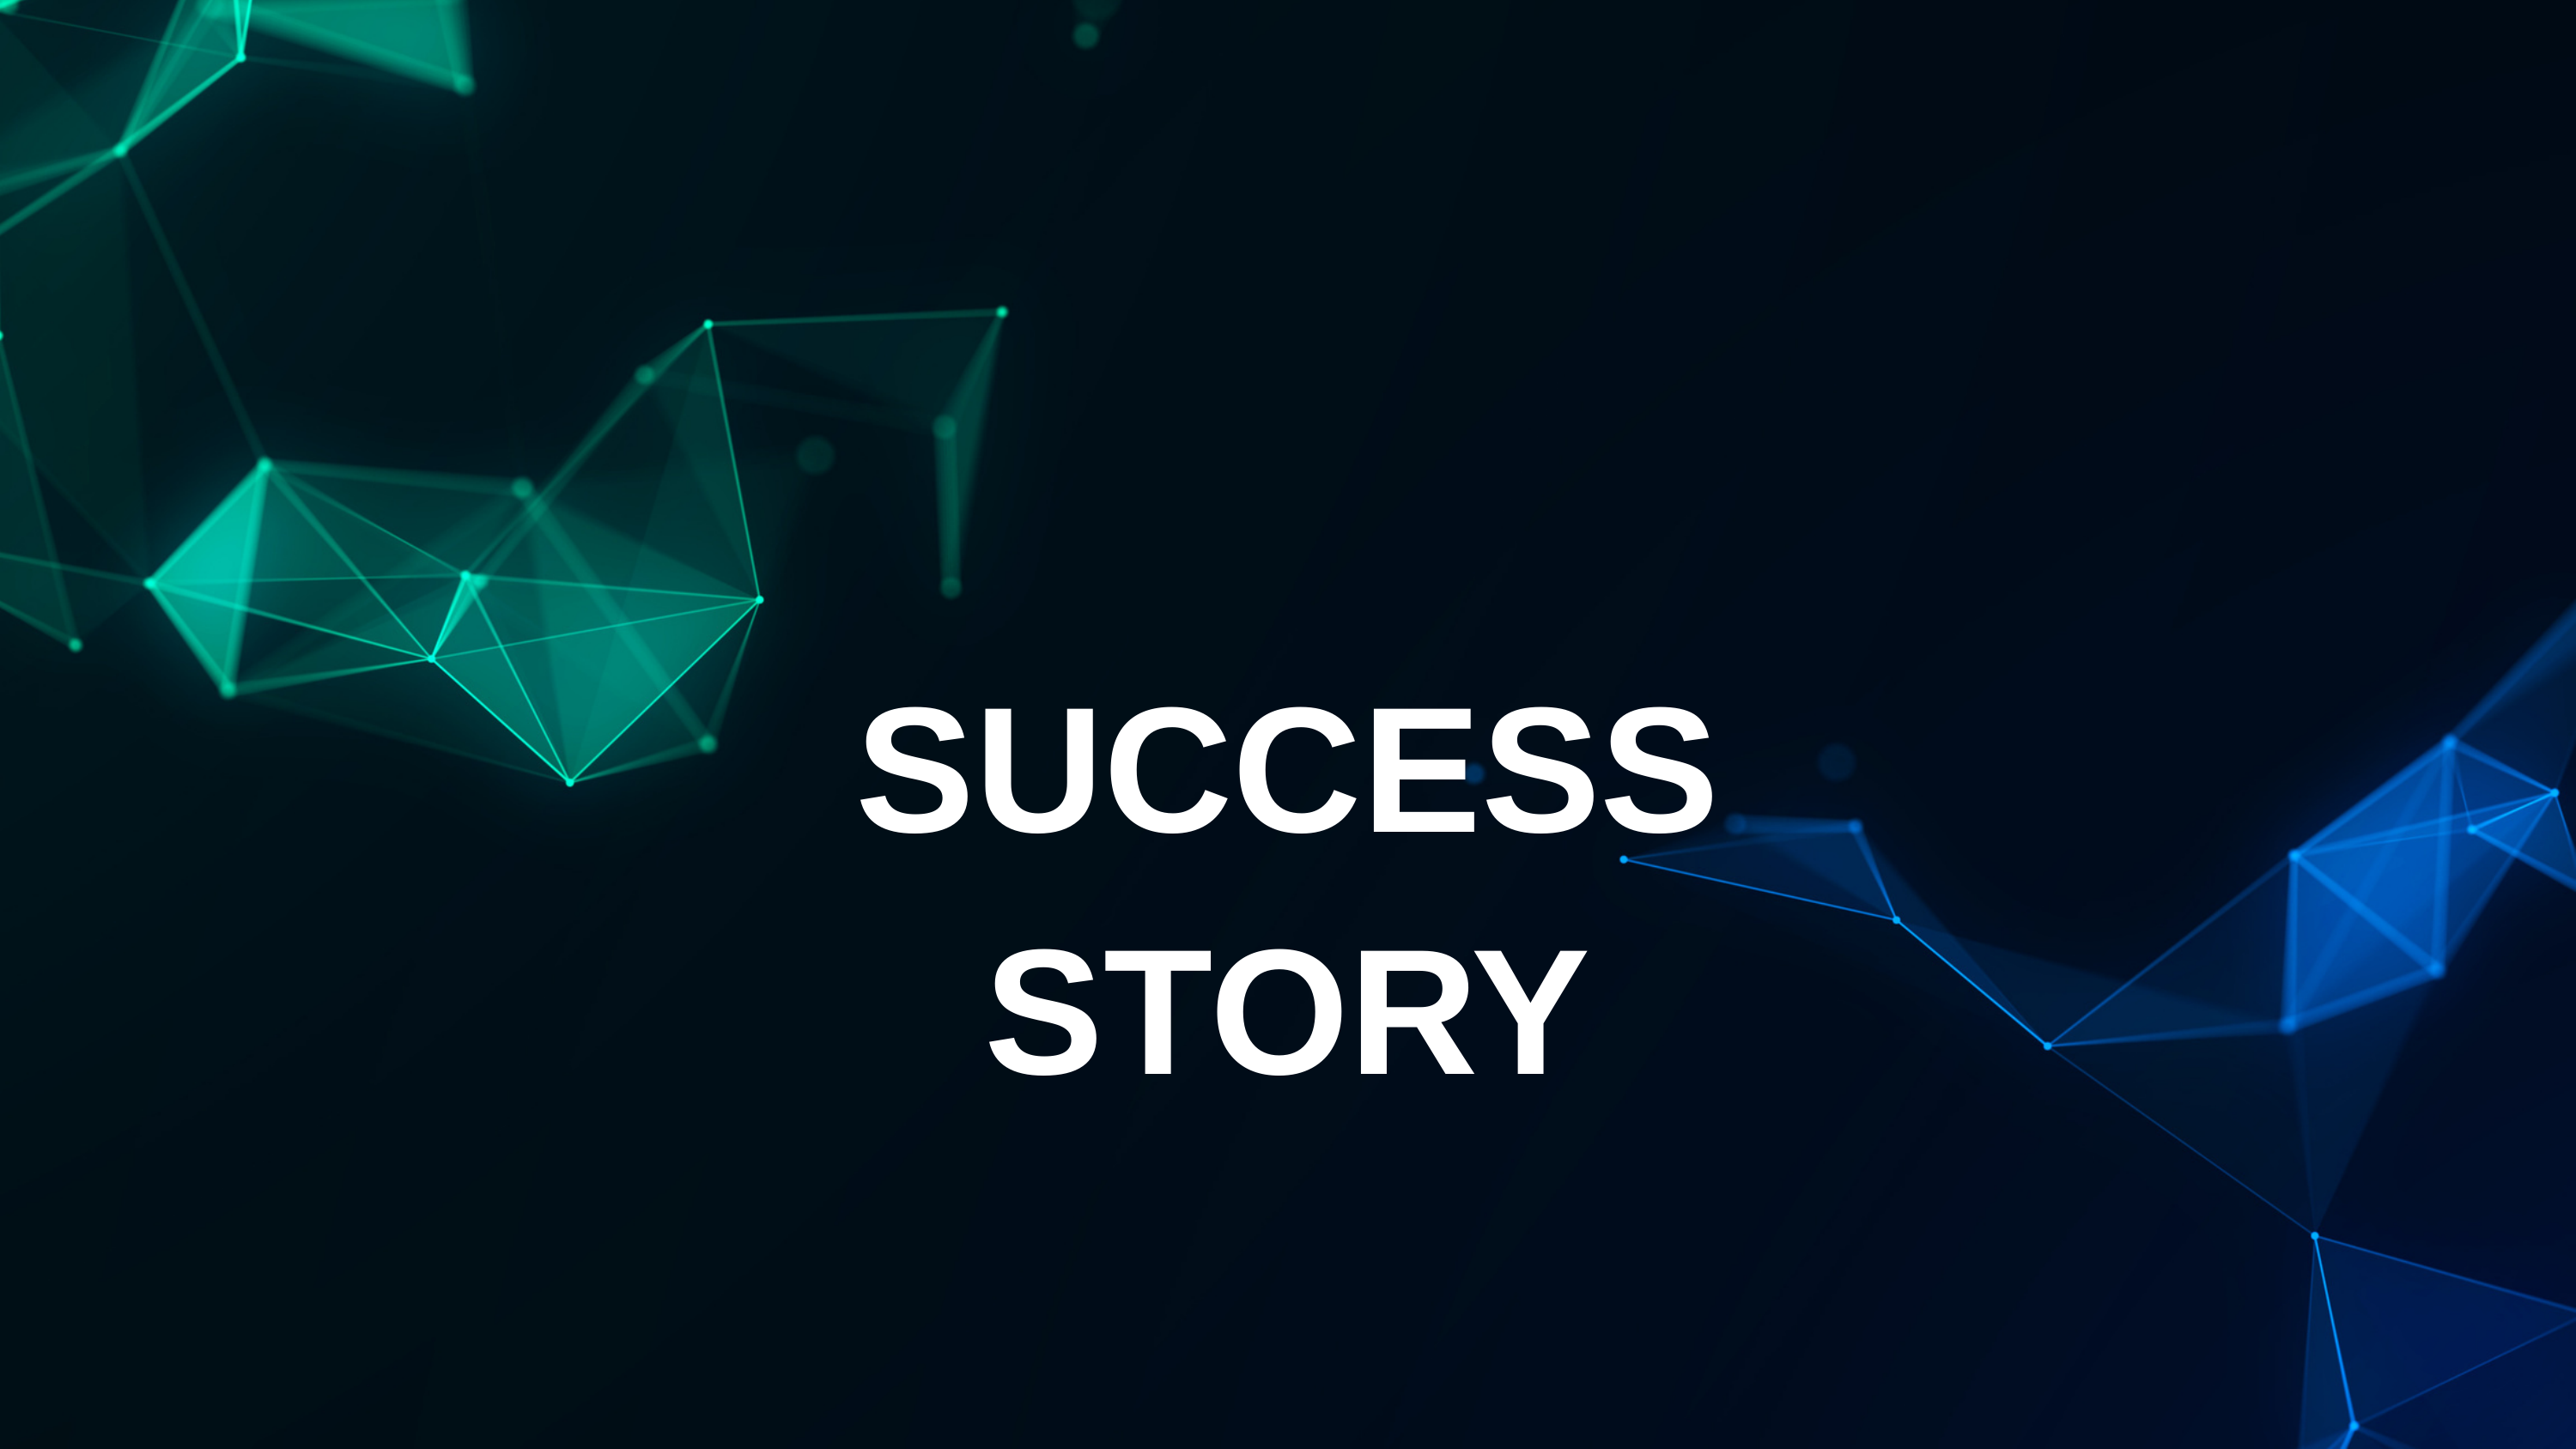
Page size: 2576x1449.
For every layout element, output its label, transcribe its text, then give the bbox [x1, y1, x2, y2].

text_box [0, 0, 2576, 1449]
text_box SUCCESS STORY [575, 625, 2001, 1111]
